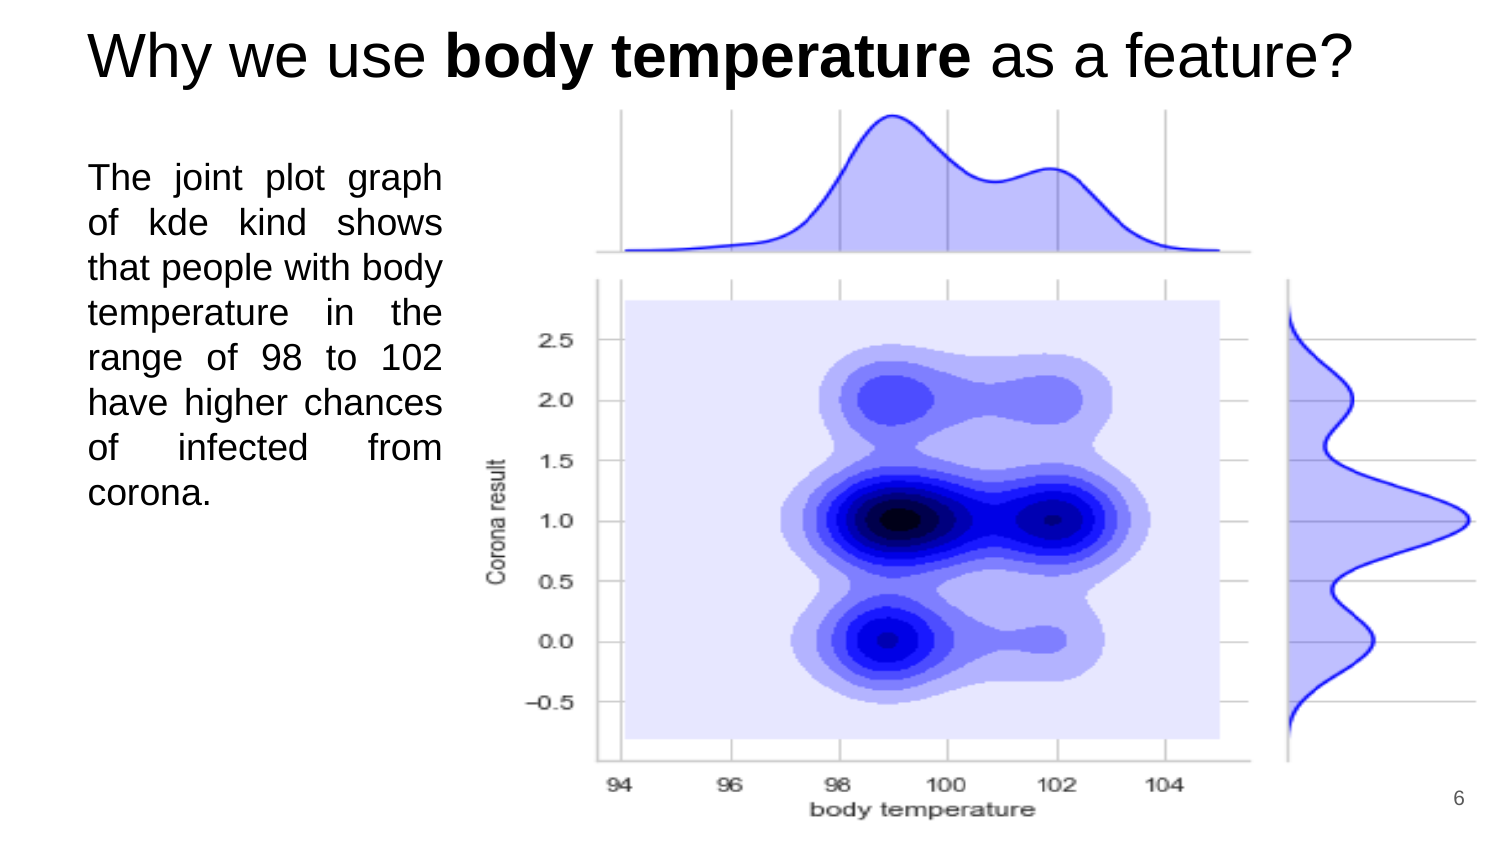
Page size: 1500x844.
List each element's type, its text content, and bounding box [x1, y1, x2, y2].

title The joint plot graph of kde kind shows that people with body temperature in the range of 98 to 102 have higher chances of infected from corona. [72, 168, 452, 528]
picture [457, 101, 1500, 831]
text_box Why we use body temperature as a feature? [72, 0, 1500, 119]
